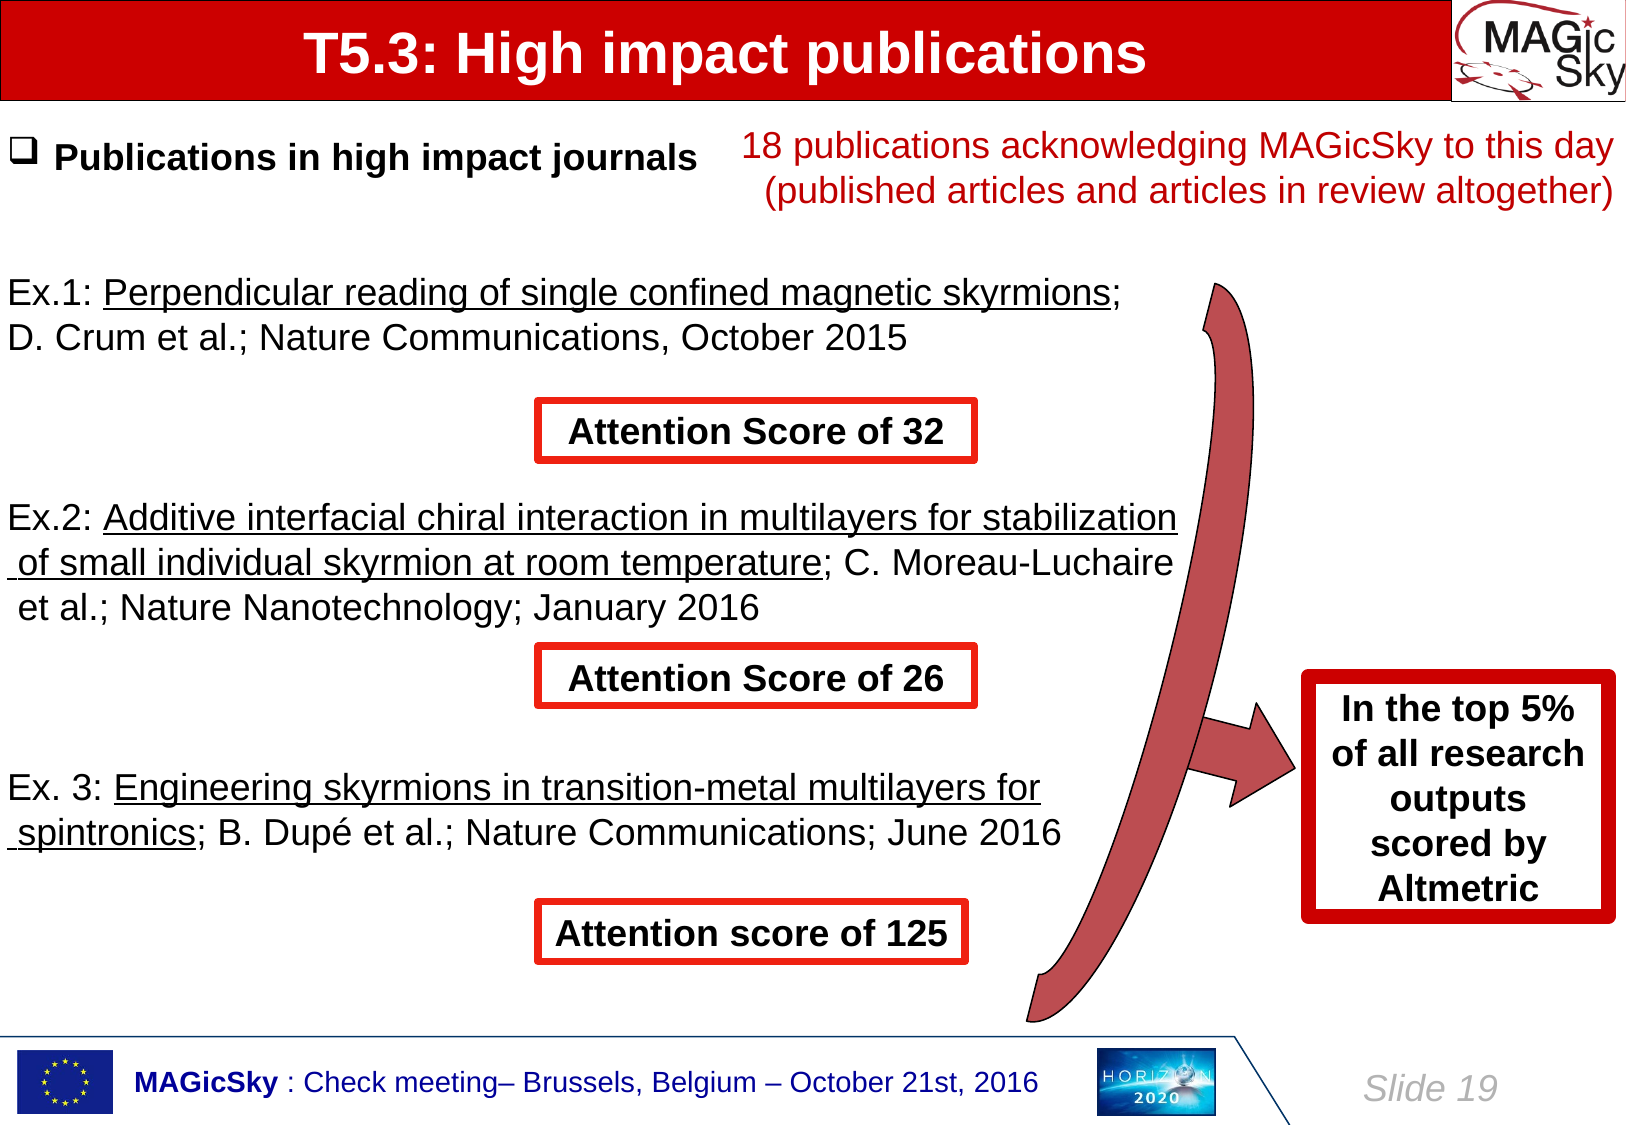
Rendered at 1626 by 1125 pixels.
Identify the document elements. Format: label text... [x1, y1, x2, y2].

text_box 18 publications acknowledging MAGicSky to this day (published articles and articles in review altogether) [630, 113, 1626, 219]
picture [17, 1050, 113, 1114]
picture [1453, 0, 1626, 101]
text_box [1026, 283, 1254, 1022]
text_box Attention score of 125 [537, 901, 965, 962]
text_box Publications in high impact journals Ex.1: Perpendicular reading of single confined magnetic skyrmions; D. Crum et al.; Nature Communications, October 2015 Ex.2: Additive interfacial chiral interaction in multilayers for stabilization of small individual skyrmion at room temperature; C. Moreau-Luchaire et al.; Nature Nanotechnology; January 2016 Ex. 3: Engineering skyrmions in transition-metal multilayers for spintronics; B. Dupé et al.; Nature Communications; June 2016 [0, 125, 1590, 906]
text_box [1188, 702, 1296, 807]
text_box Attention Score of 32 [537, 400, 975, 460]
text_box Attention Score of 26 [537, 646, 975, 706]
picture [1097, 1048, 1216, 1116]
text_box In the top 5% of all research outputs scored by Altmetric [1308, 676, 1609, 917]
title T5.3: High impact publications [0, 0, 1453, 101]
